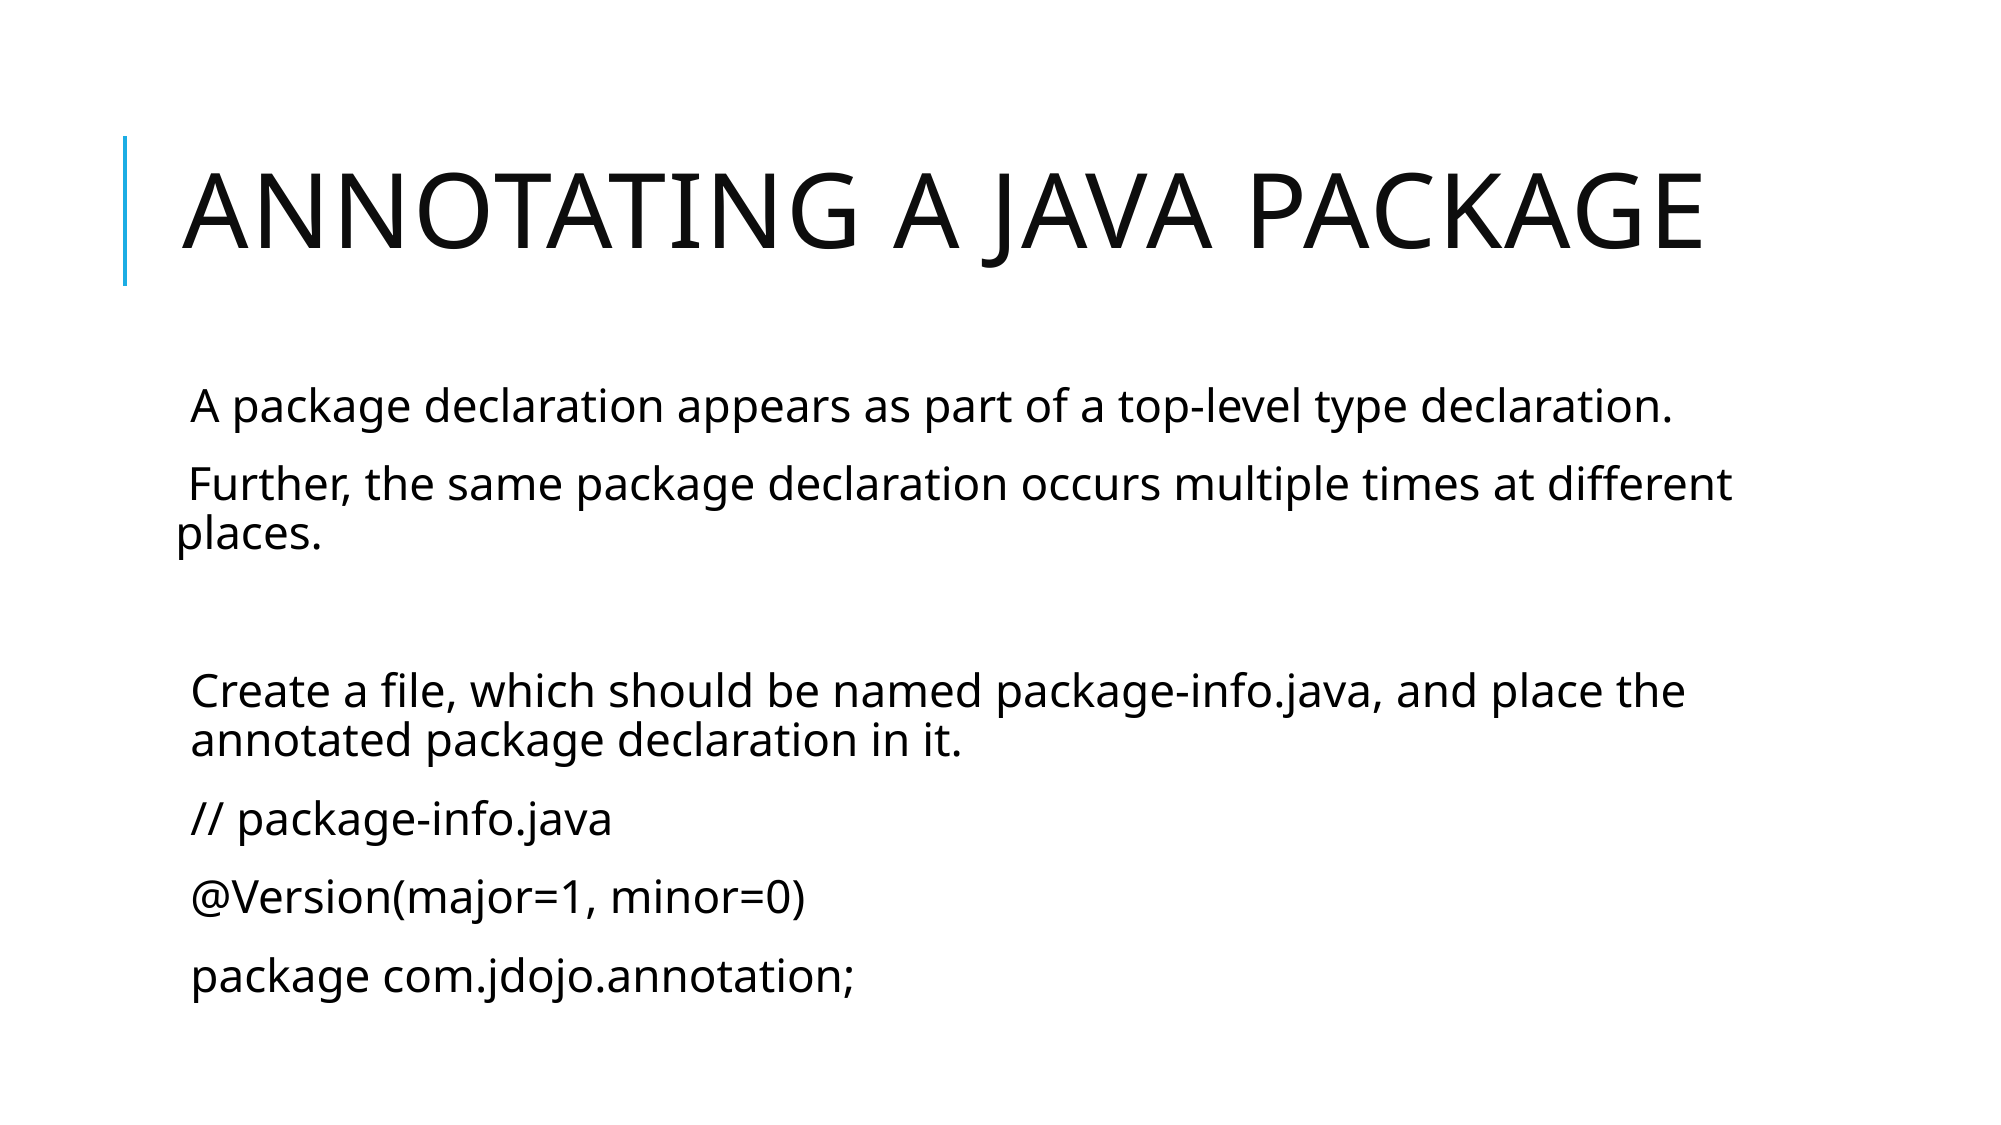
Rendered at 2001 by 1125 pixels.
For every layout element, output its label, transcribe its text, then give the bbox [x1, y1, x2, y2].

title Annotating a Java Package [168, 96, 1763, 342]
list A package declaration appears as part of a top-level type declaration. Further, the same package declaration occurs multiple times at different places. Create a file, which should be named package-info.java, and place the annotated package declaration in it. // package-info.java @Version(major=1, minor=0) package com.jdojo.annotation; [168, 375, 1763, 1035]
